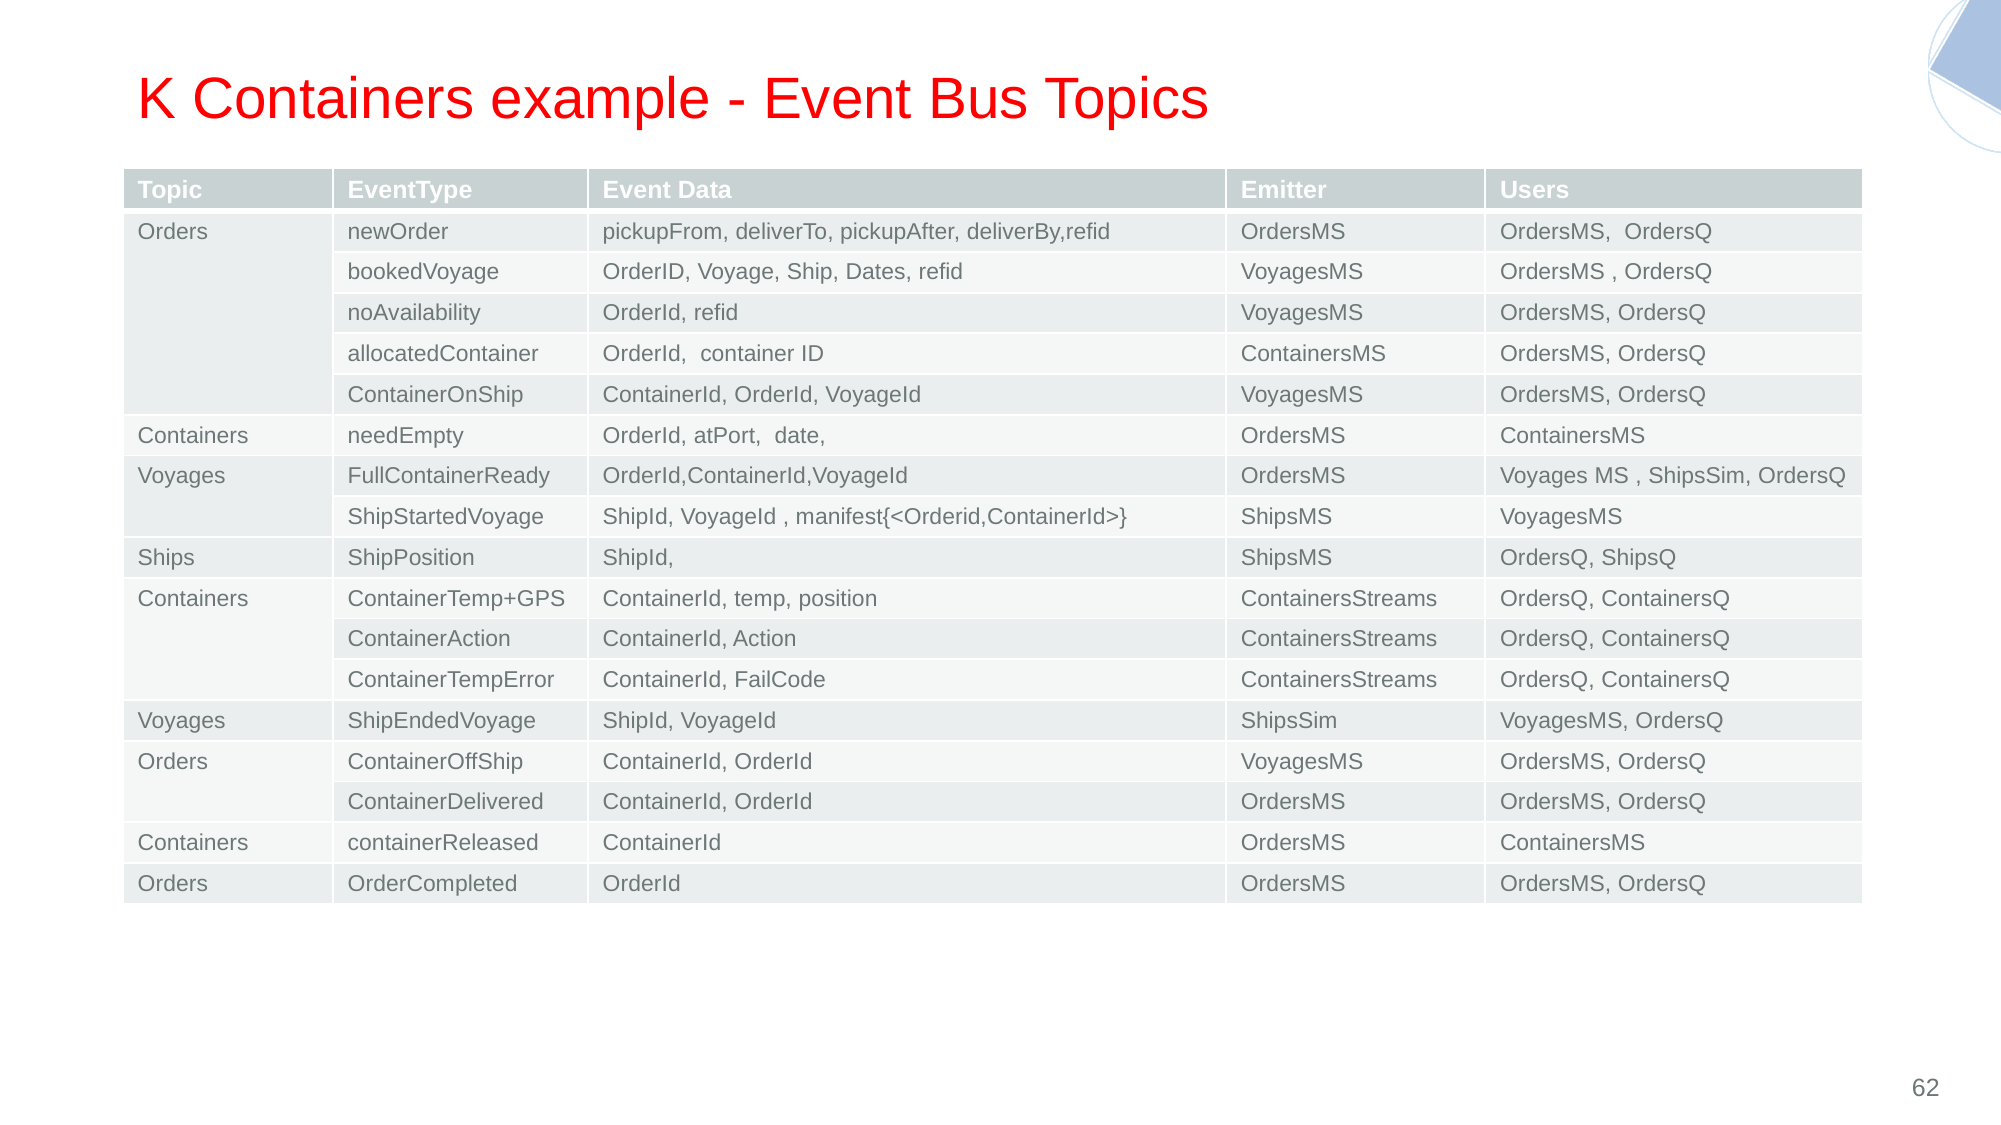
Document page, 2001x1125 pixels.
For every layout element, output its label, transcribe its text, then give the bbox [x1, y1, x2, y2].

table_cell Ships [124, 538, 332, 577]
table_cell FullContainerReady [334, 456, 587, 495]
table_cell OrderCompleted [334, 864, 587, 903]
table_cell needEmpty [334, 416, 587, 455]
table_cell Containers [124, 579, 332, 699]
table_cell noAvailability [334, 294, 587, 332]
table_cell ContainersStreams [1227, 660, 1484, 699]
table_cell ContainerAction [334, 619, 587, 658]
table_cell ShipStartedVoyage [334, 497, 587, 536]
table_cell OrdersMS, OrdersQ [1486, 375, 1862, 414]
table_cell OrdersMS, OrdersQ [1486, 214, 1862, 251]
table_cell OrdersMS , OrdersQ [1486, 253, 1862, 292]
table_cell Containers [124, 823, 332, 862]
table_cell ContainerId [589, 823, 1225, 862]
table_cell ShipId, VoyageId [589, 701, 1225, 740]
table_cell VoyagesMS [1227, 294, 1484, 332]
table_cell OrdersMS [1227, 416, 1484, 455]
table_cell ShipsMS [1227, 497, 1484, 536]
table_cell ContainerOffShip [334, 742, 587, 781]
table_cell ShipEndedVoyage [334, 701, 587, 740]
table_cell Orders [124, 742, 332, 821]
table_cell Voyages [124, 456, 332, 536]
table_cell OrderId, container ID [589, 334, 1225, 373]
table_cell OrderId, refid [589, 294, 1225, 332]
table_cell OrdersQ, ContainersQ [1486, 660, 1862, 699]
table_cell OrdersMS, OrdersQ [1486, 742, 1862, 781]
table_cell allocatedContainer [334, 334, 587, 373]
table_cell ShipPosition [334, 538, 587, 577]
table_cell ShipsSim [1227, 701, 1484, 740]
table_cell OrdersQ, ContainersQ [1486, 579, 1862, 618]
table_cell ContainersMS [1486, 416, 1862, 455]
table_cell ContainerId, OrderId [589, 742, 1225, 781]
table_cell newOrder [334, 214, 587, 251]
table_cell ContainersMS [1486, 823, 1862, 862]
table_cell ContainerId, OrderId, VoyageId [589, 375, 1225, 414]
table_cell ContainerId, OrderId [589, 782, 1225, 821]
table_cell Voyages MS , ShipsSim, OrdersQ [1486, 456, 1862, 495]
table_cell ContainerId, Action [589, 619, 1225, 658]
table_cell Containers [124, 416, 332, 455]
table_cell OrdersMS, OrdersQ [1486, 864, 1862, 903]
table_cell pickupFrom, deliverTo, pickupAfter, deliverBy,refid [589, 214, 1225, 251]
table_cell ContainerId, FailCode [589, 660, 1225, 699]
table_cell VoyagesMS [1486, 497, 1862, 536]
table_header Event Data [589, 169, 1225, 208]
table_cell ContainerTemp+GPS [334, 579, 587, 618]
table_cell ContainerId, temp, position [589, 579, 1225, 618]
table_header Topic [124, 169, 332, 208]
table_header Users [1486, 169, 1862, 208]
table_cell ContainersStreams [1227, 579, 1484, 618]
table_cell OrdersQ, ContainersQ [1486, 619, 1862, 658]
table_cell VoyagesMS [1227, 375, 1484, 414]
table_cell OrdersMS [1227, 782, 1484, 821]
table_cell Orders [124, 864, 332, 903]
table_cell ShipId, VoyageId , manifest{<Orderid,ContainerId>} [589, 497, 1225, 536]
table_cell OrderId,ContainerId,VoyageId [589, 456, 1225, 495]
table_cell Voyages [124, 701, 332, 740]
table_cell OrdersQ, ShipsQ [1486, 538, 1862, 577]
table_cell ShipsMS [1227, 538, 1484, 577]
table_cell Orders [124, 214, 332, 414]
text_box Order [1924, 0, 2001, 154]
table_cell OrdersMS [1227, 864, 1484, 903]
table_header EventType [334, 169, 587, 208]
table_cell OrderID, Voyage, Ship, Dates, refid [589, 253, 1225, 292]
table_cell OrdersMS [1227, 214, 1484, 251]
table_cell bookedVoyage [334, 253, 587, 292]
table_cell containerReleased [334, 823, 587, 862]
table_cell ContainerTempError [334, 660, 587, 699]
slide_number 62 [1867, 1056, 1955, 1117]
table_cell OrdersMS, OrdersQ [1486, 294, 1862, 332]
table_cell OrdersMS, OrdersQ [1486, 782, 1862, 821]
table_cell ContainerOnShip [334, 375, 587, 414]
table_cell OrdersMS [1227, 823, 1484, 862]
table_cell ContainersStreams [1227, 619, 1484, 658]
table_cell VoyagesMS [1227, 742, 1484, 781]
table_cell OrderId [589, 864, 1225, 903]
title K Containers example - Event Bus Topics [137, 59, 1863, 131]
table_cell VoyagesMS, OrdersQ [1486, 701, 1862, 740]
table_cell OrderId, atPort, date, [589, 416, 1225, 455]
table_cell OrdersMS [1227, 456, 1484, 495]
table_cell ShipId, [589, 538, 1225, 577]
table_header Emitter [1227, 169, 1484, 208]
table_cell VoyagesMS [1227, 253, 1484, 292]
table_cell ContainerDelivered [334, 782, 587, 821]
table_cell ContainersMS [1227, 334, 1484, 373]
table_cell OrdersMS, OrdersQ [1486, 334, 1862, 373]
